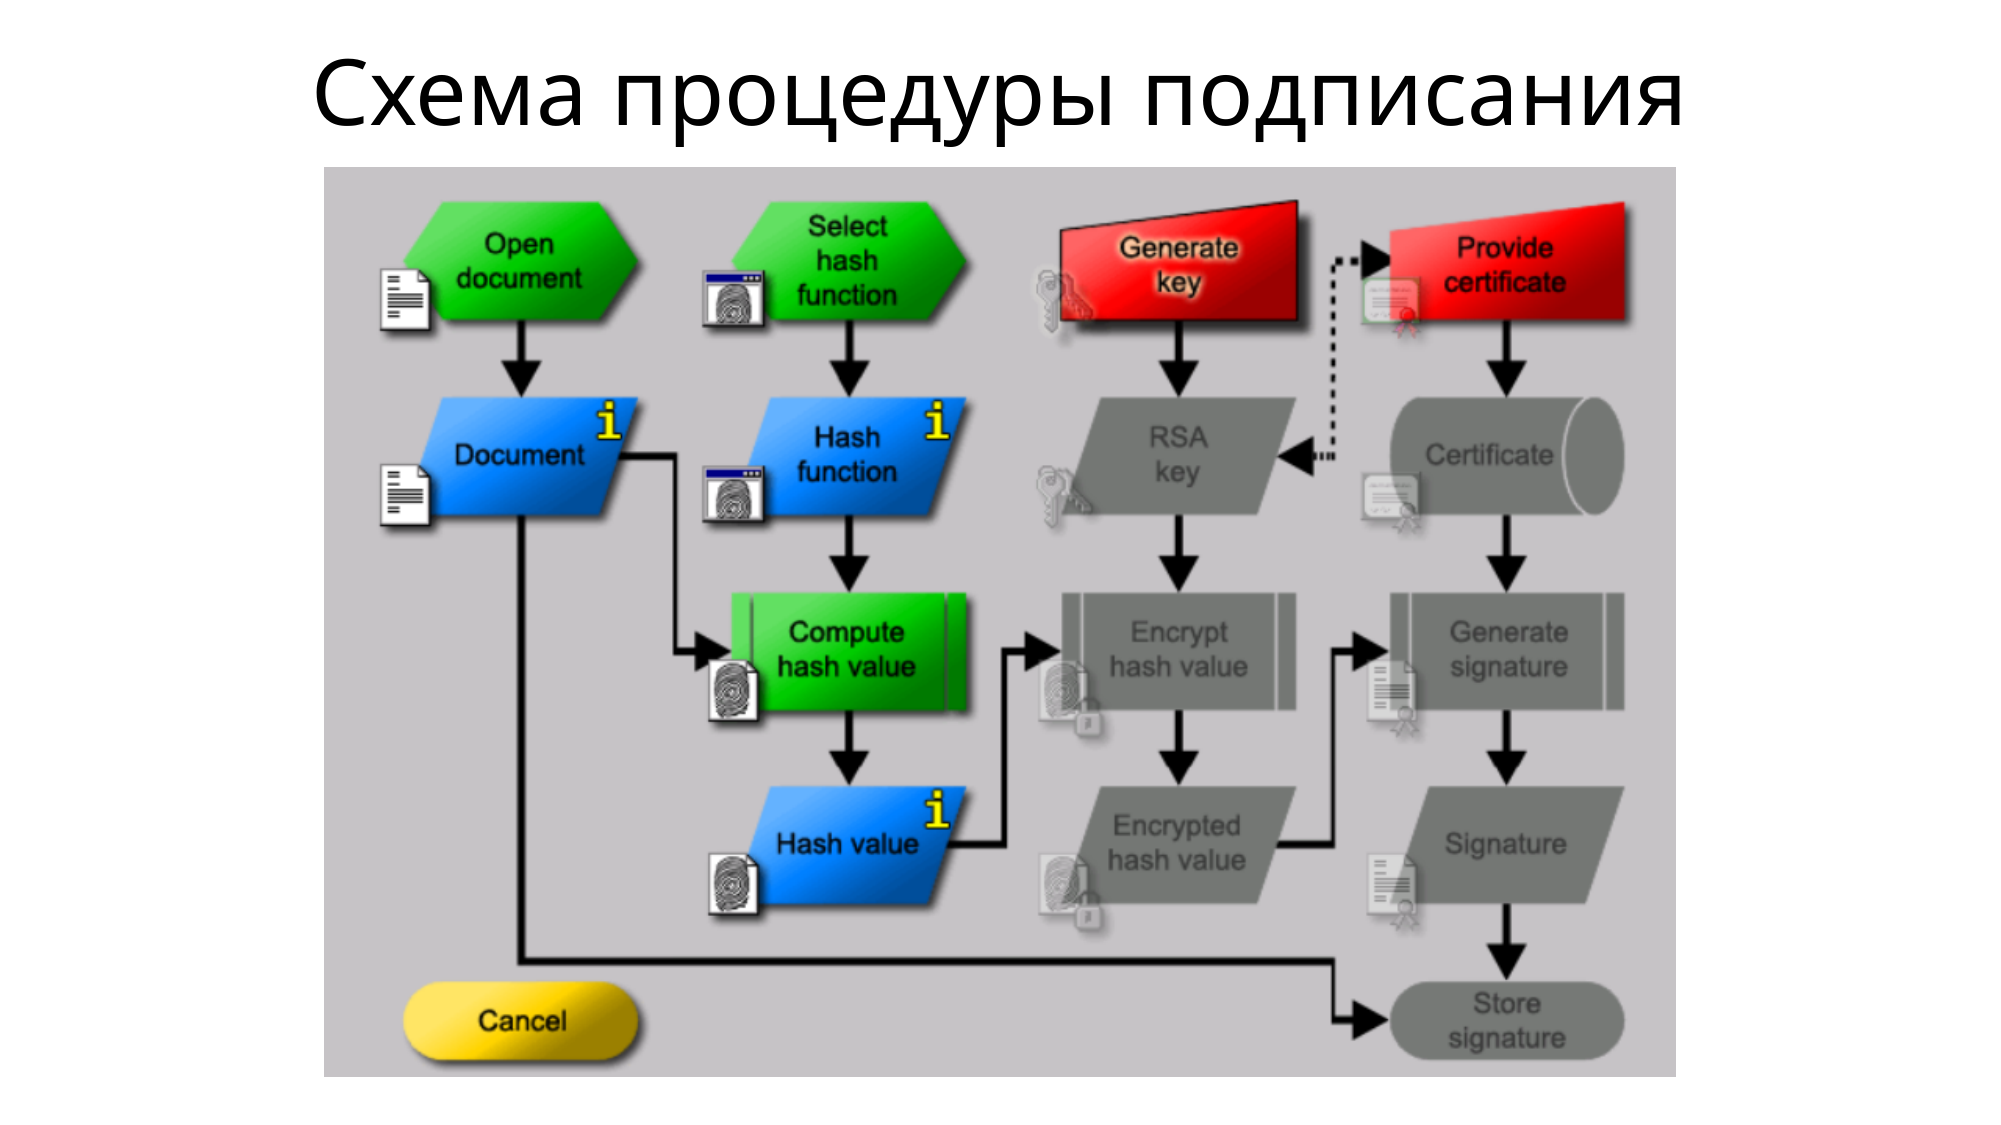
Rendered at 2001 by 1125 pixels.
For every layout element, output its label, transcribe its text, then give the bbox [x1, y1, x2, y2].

picture [324, 167, 1676, 1077]
title Схема процедуры подписания [0, 23, 2000, 168]
